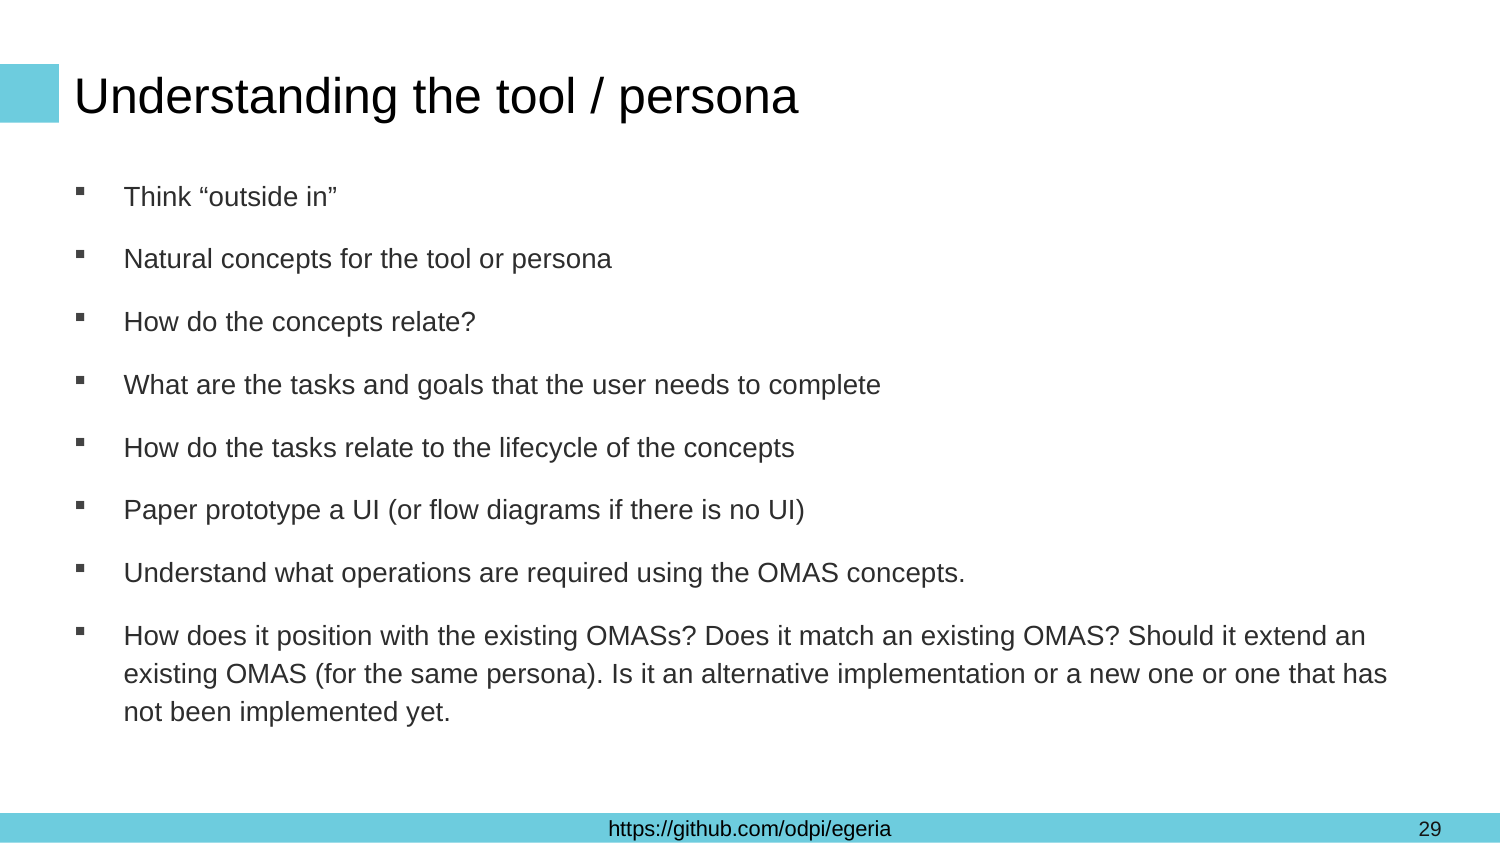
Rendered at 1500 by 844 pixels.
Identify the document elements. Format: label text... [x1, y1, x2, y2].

slide_number 29 [1403, 813, 1494, 843]
title Understanding the tool / persona [58, 46, 1449, 140]
list Think “outside in” Natural concepts for the tool or persona How do the concepts relate? What are the tasks and goals that the user needs to complete How do the tasks relate to the lifecycle of the concepts Paper prototype a UI (or flow diagrams if there is no UI) Understand what operations are required using the OMAS concepts. How does it position with the existing OMASs? Does it match an existing OMAS? Should it extend an existing OMAS (for the same persona). Is it an alternative implementation or a new one or one that has not been implemented yet. [58, 158, 1449, 750]
